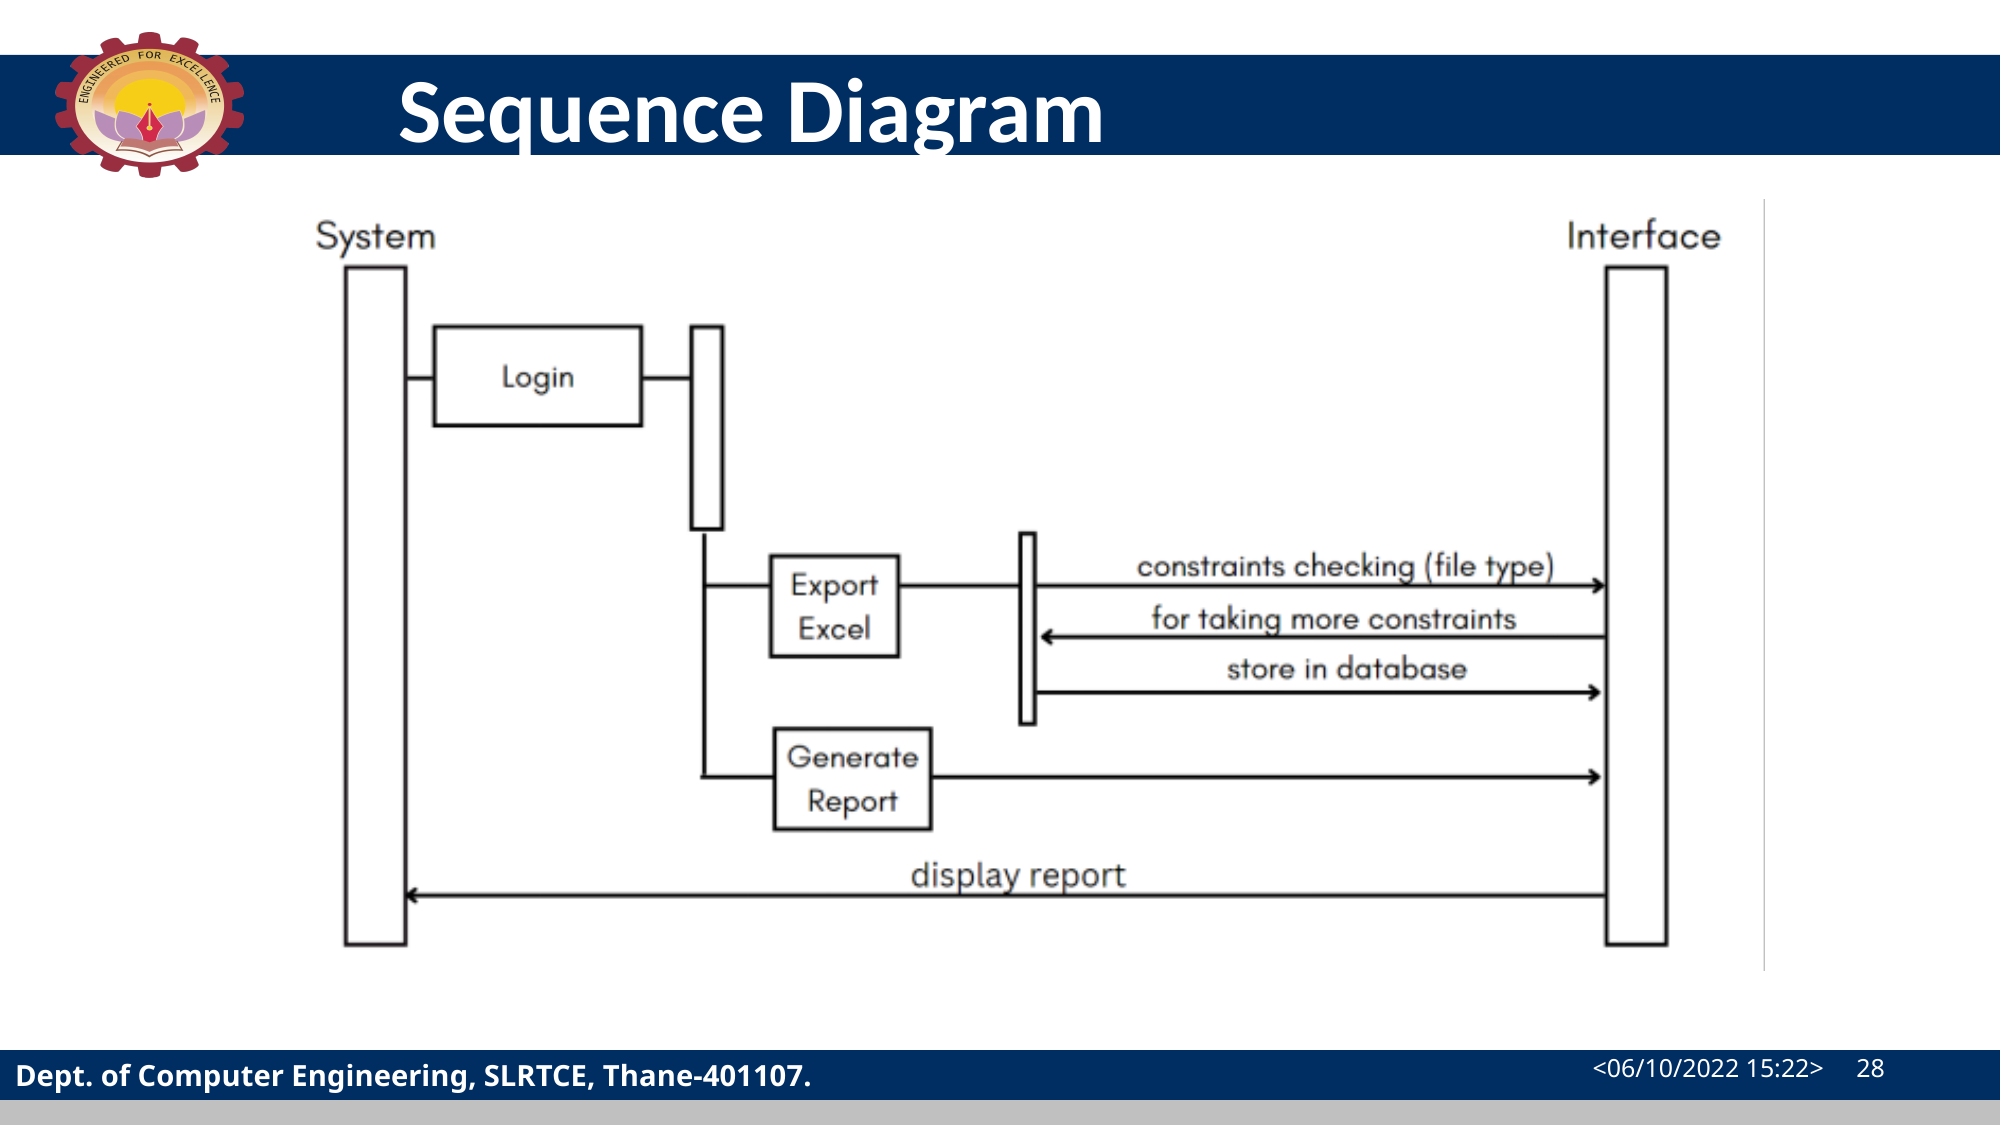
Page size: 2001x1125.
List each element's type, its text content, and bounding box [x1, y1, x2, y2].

picture [55, 32, 244, 178]
picture [298, 199, 1767, 971]
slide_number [1433, 1040, 1900, 1100]
title Sequence Diagram [383, 12, 1967, 200]
